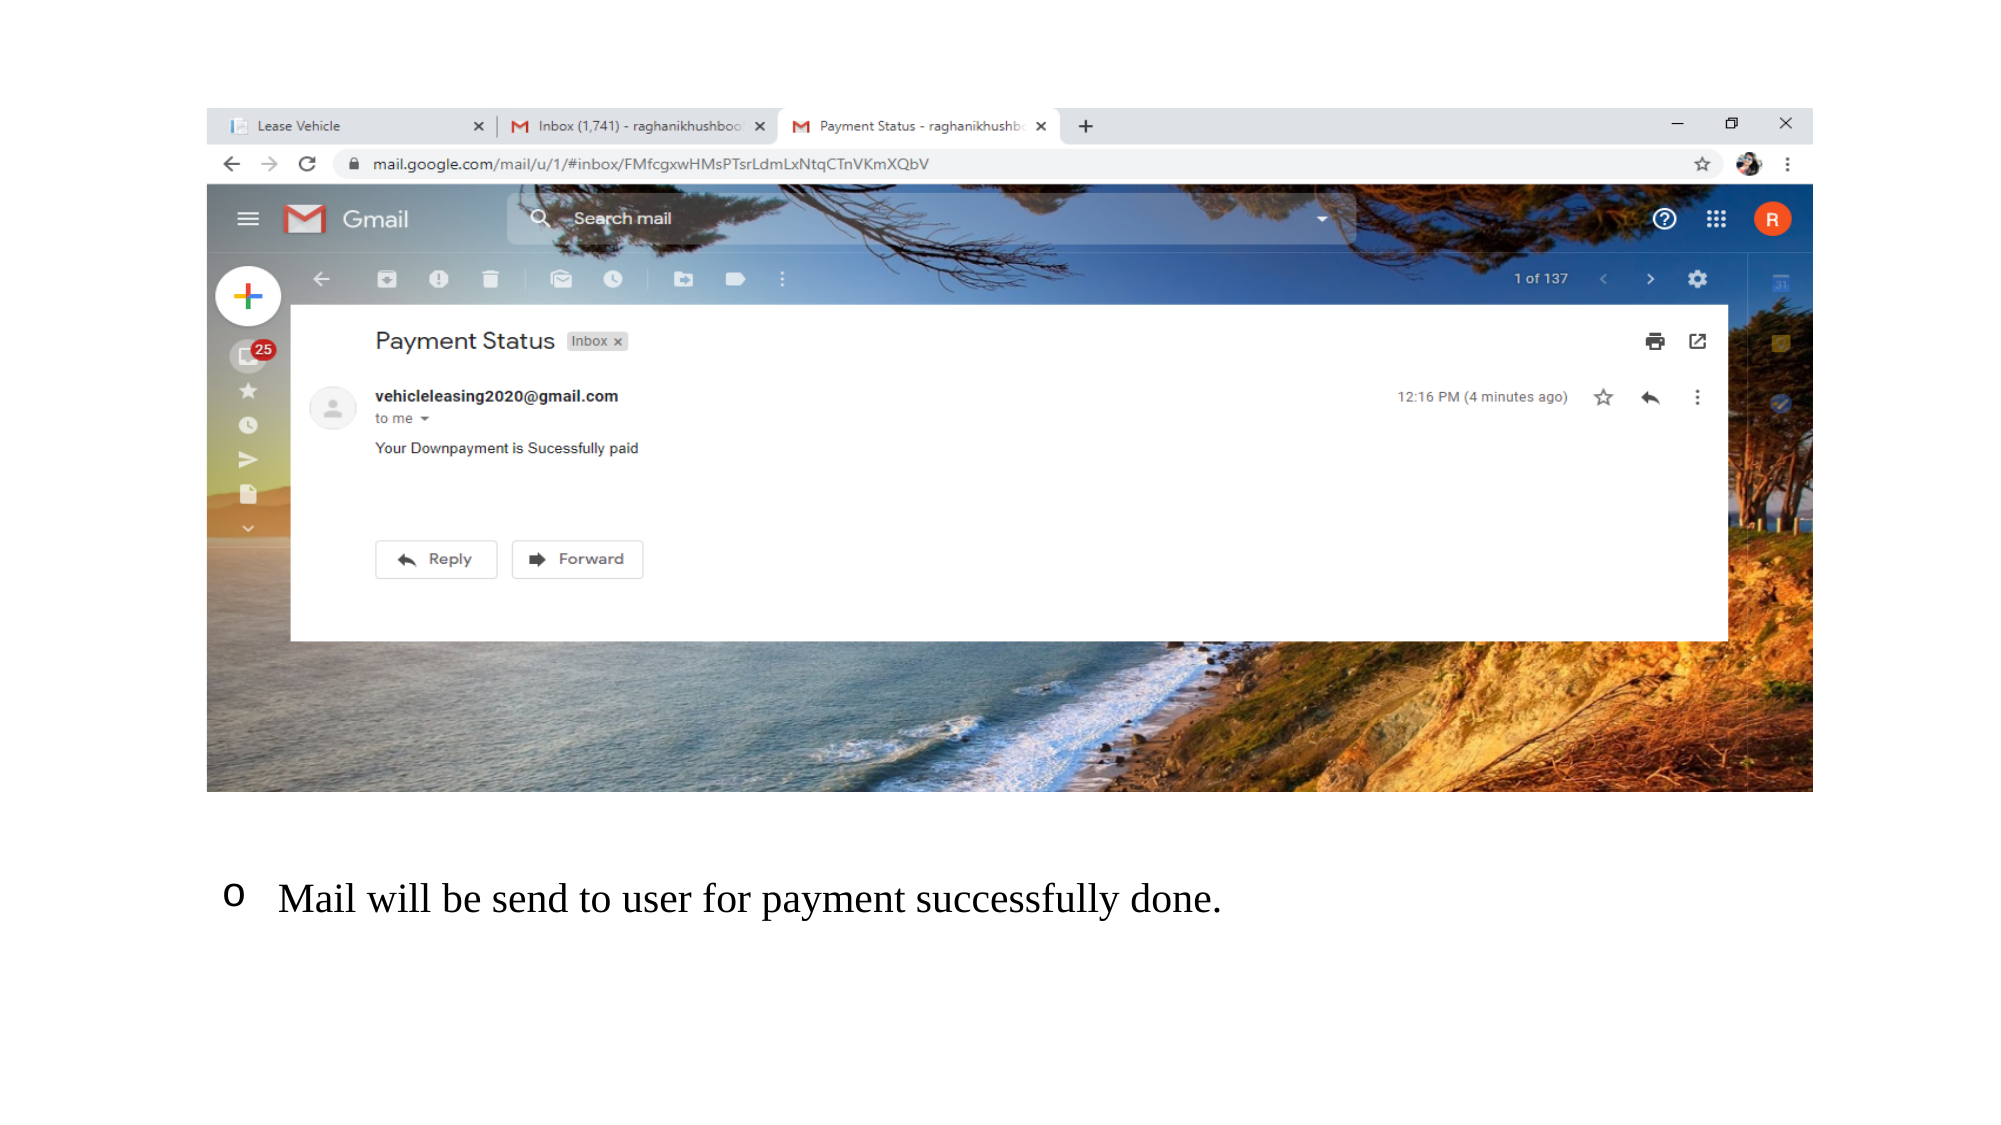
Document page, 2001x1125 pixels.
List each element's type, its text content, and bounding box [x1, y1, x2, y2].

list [206, 108, 1814, 792]
text_box Mail will be send to user for payment successfully done. [206, 863, 1837, 928]
